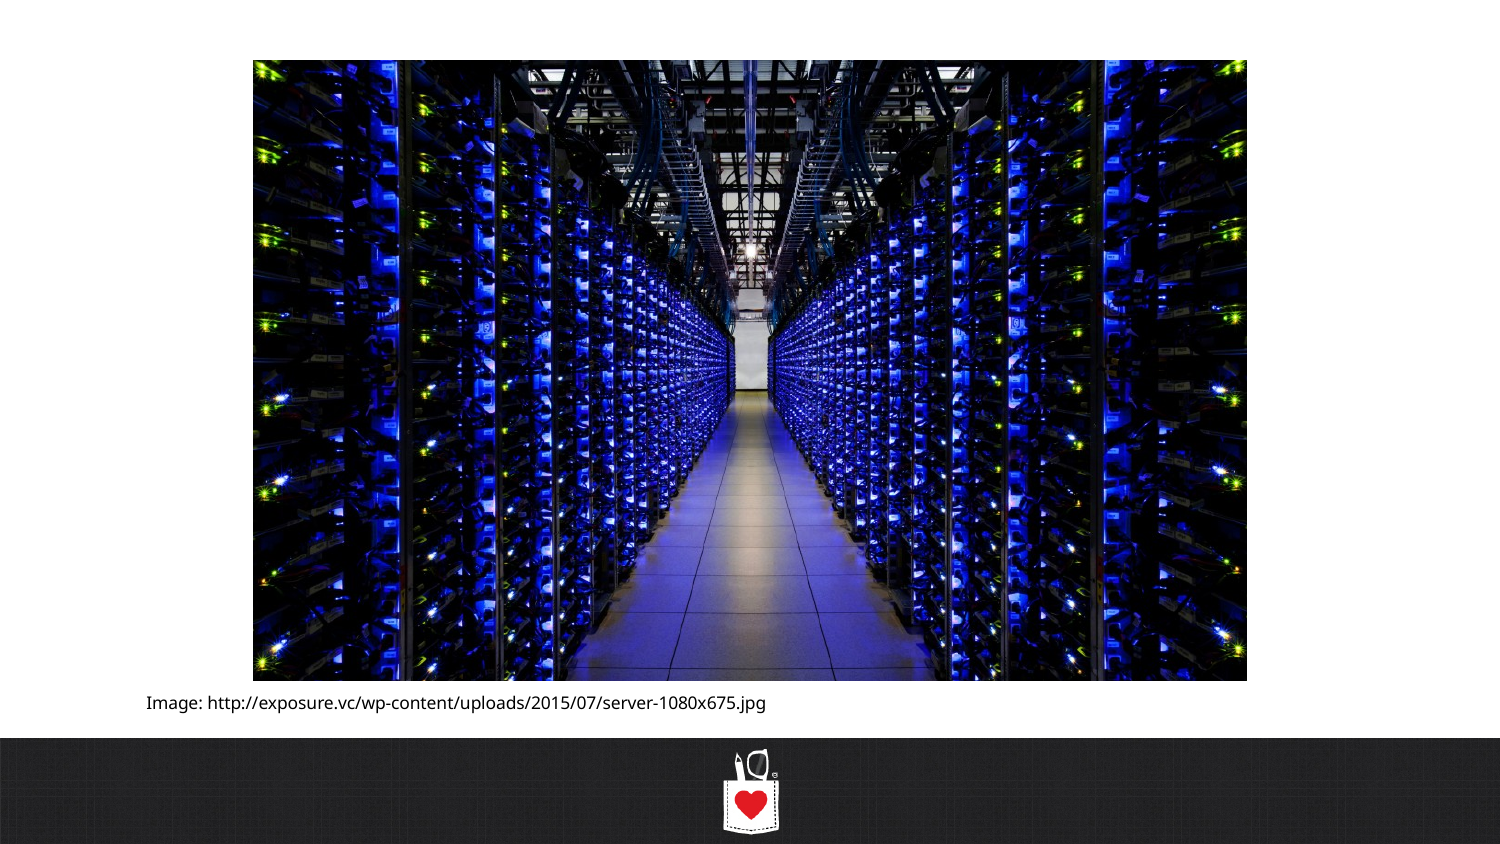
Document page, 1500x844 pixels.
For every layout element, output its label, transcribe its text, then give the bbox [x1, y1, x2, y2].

list Image: http://exposure.vc/wp-content/uploads/2015/07/server-1080x675.jpg [146, 169, 1354, 714]
picture [0, 0, 1500, 844]
